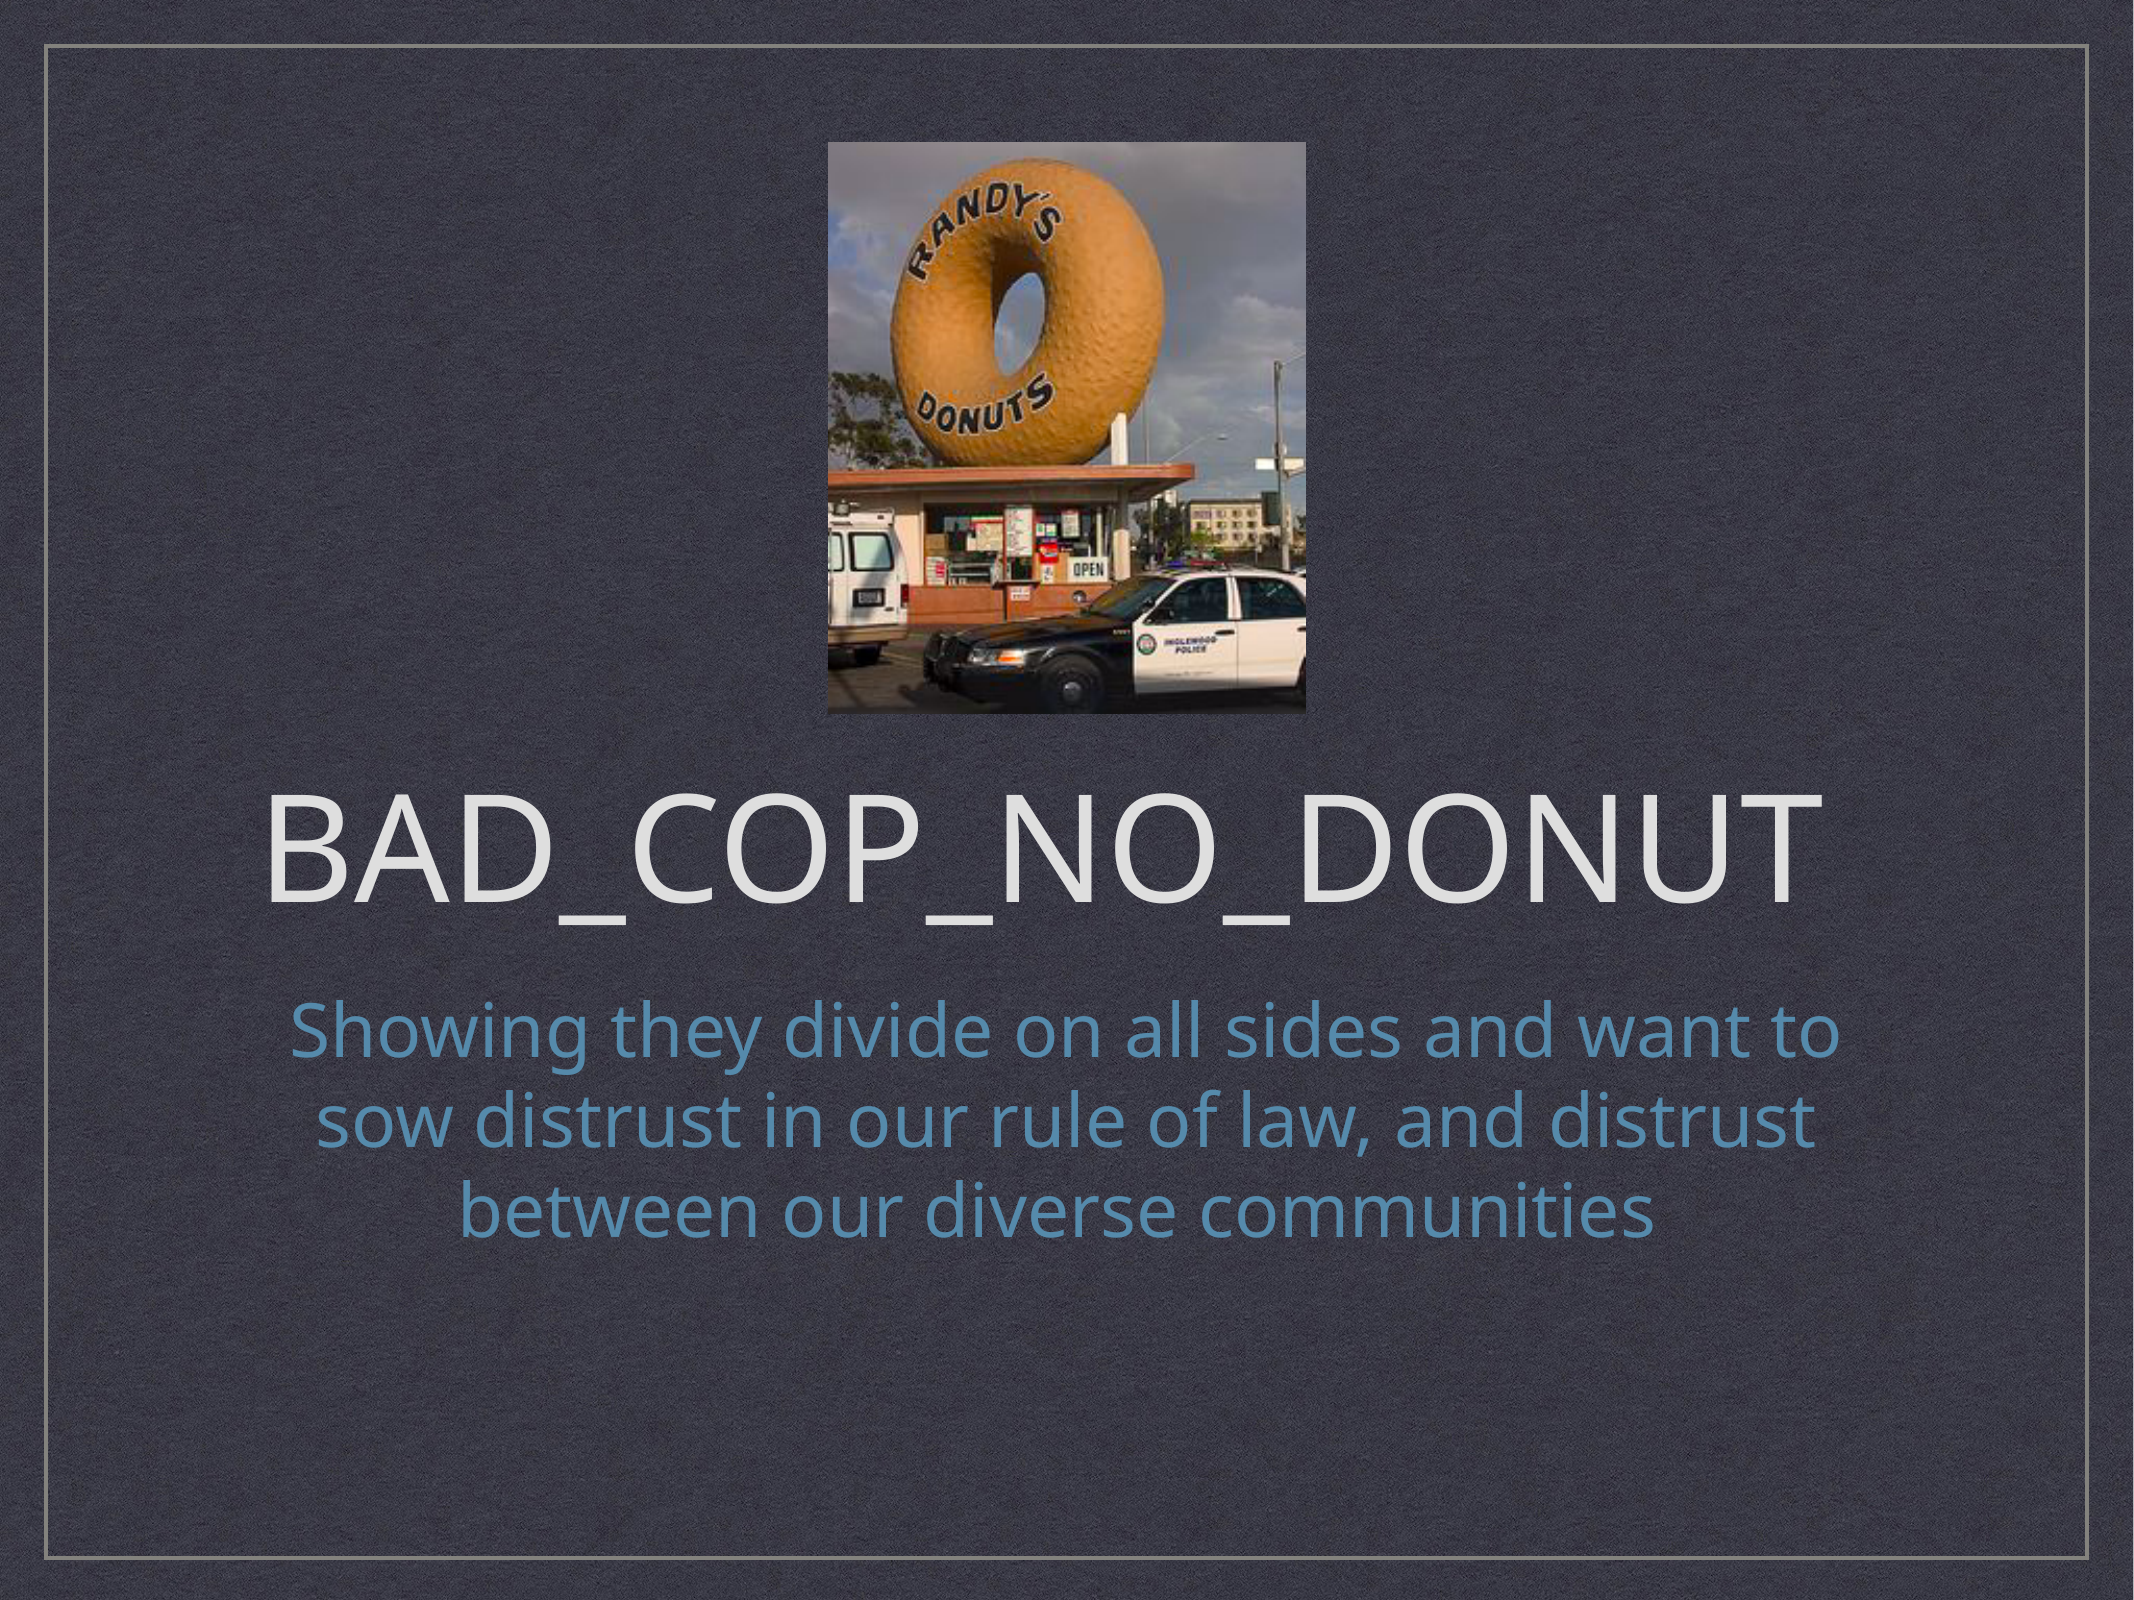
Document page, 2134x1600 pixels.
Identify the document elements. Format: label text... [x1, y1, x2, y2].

picture [0, 0, 2134, 1600]
title Bad_cop_no_donut [248, 637, 1979, 1071]
text_box Showing they divide on all sides and want to sow distrust in our rule of law, and distrust between our diverse communities [202, 974, 1932, 1261]
